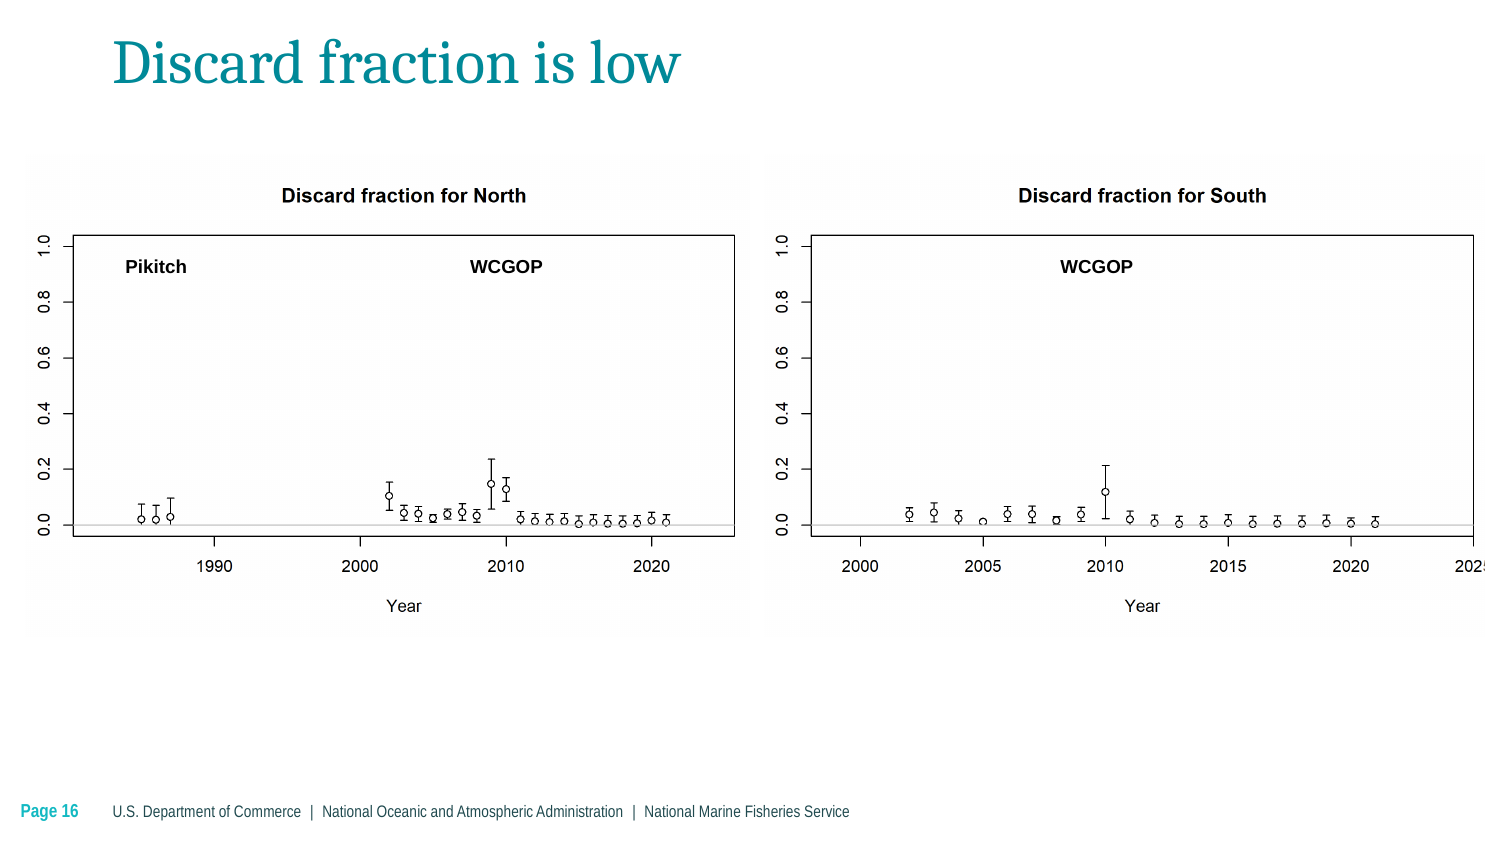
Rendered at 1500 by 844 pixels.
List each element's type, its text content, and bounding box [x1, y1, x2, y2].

title Discard fraction is low [112, 23, 1455, 98]
picture [764, 153, 1485, 637]
picture [25, 153, 751, 637]
